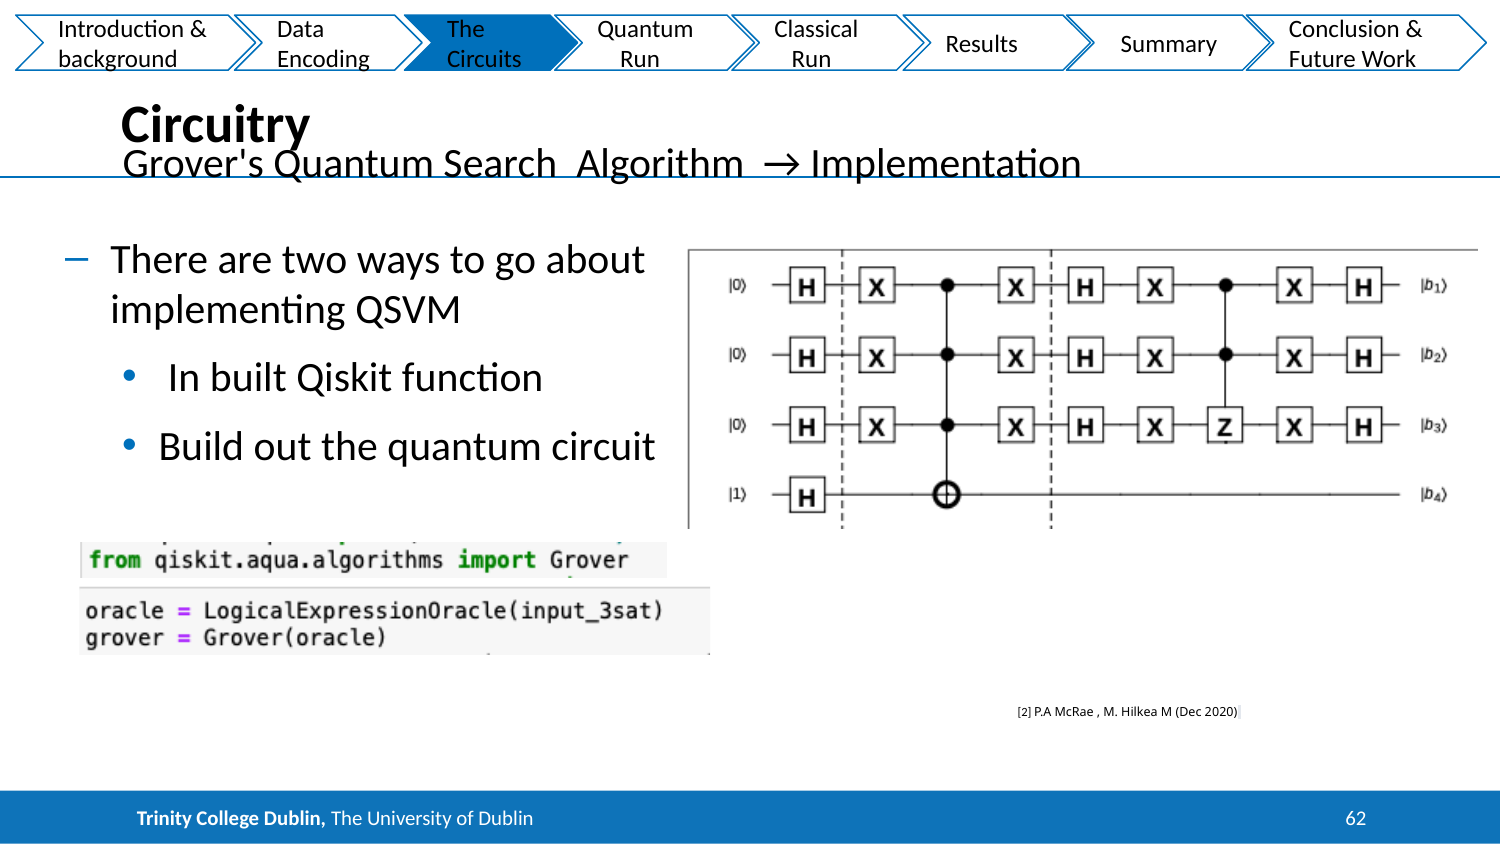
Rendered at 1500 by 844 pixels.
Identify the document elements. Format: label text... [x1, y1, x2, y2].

picture [78, 542, 667, 578]
text_box Data Encoding [234, 15, 423, 71]
list [2] P.A McRae , M. Hilkea M (Dec 2020) [1017, 703, 1437, 764]
text_box Quantum Run [554, 15, 755, 71]
list Grover's Quantum Search Algorithm → Implementation [122, 136, 1367, 188]
picture [685, 240, 1478, 529]
title Circuitry [108, 84, 1340, 154]
text_box Conclusion & Future Work [1246, 15, 1487, 71]
text_box Introduction & background [15, 15, 256, 71]
text_box Summary [1066, 15, 1270, 71]
text_box Classical Run [731, 15, 924, 71]
text_box The Circuits [404, 15, 578, 71]
list There are two ways to go about implementing QSVM In built Qiskit function Build out the quantum circuit [65, 231, 725, 517]
text_box Results [903, 15, 1091, 71]
picture [78, 584, 711, 655]
